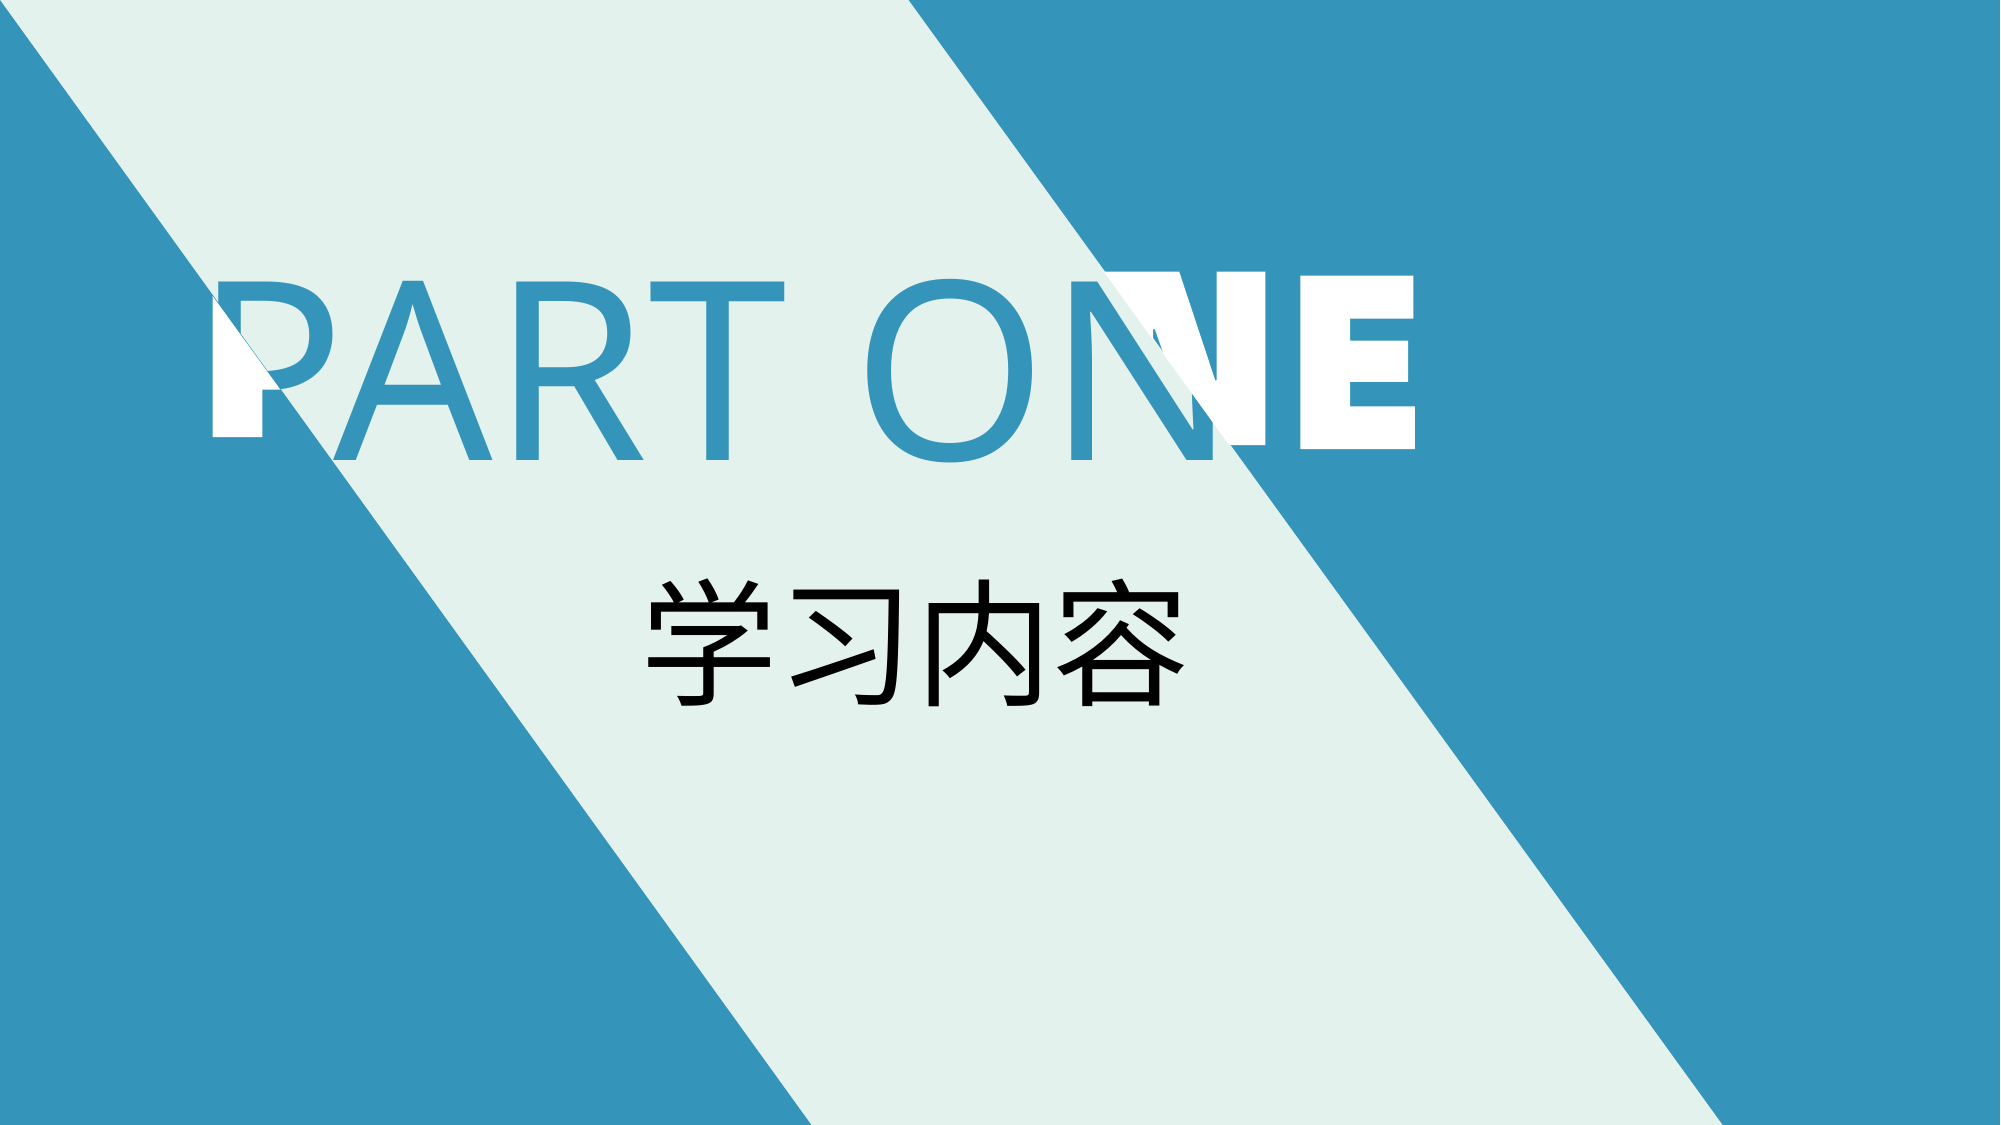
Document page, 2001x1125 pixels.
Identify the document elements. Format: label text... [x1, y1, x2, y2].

text_box [0, 0, 813, 1125]
text_box [907, 0, 2000, 1125]
text_box PART ONE [179, 203, 1541, 518]
text_box [1300, 275, 1415, 450]
text_box [1104, 271, 1266, 446]
text_box 学习内容 [625, 550, 1651, 731]
text_box [212, 296, 281, 438]
